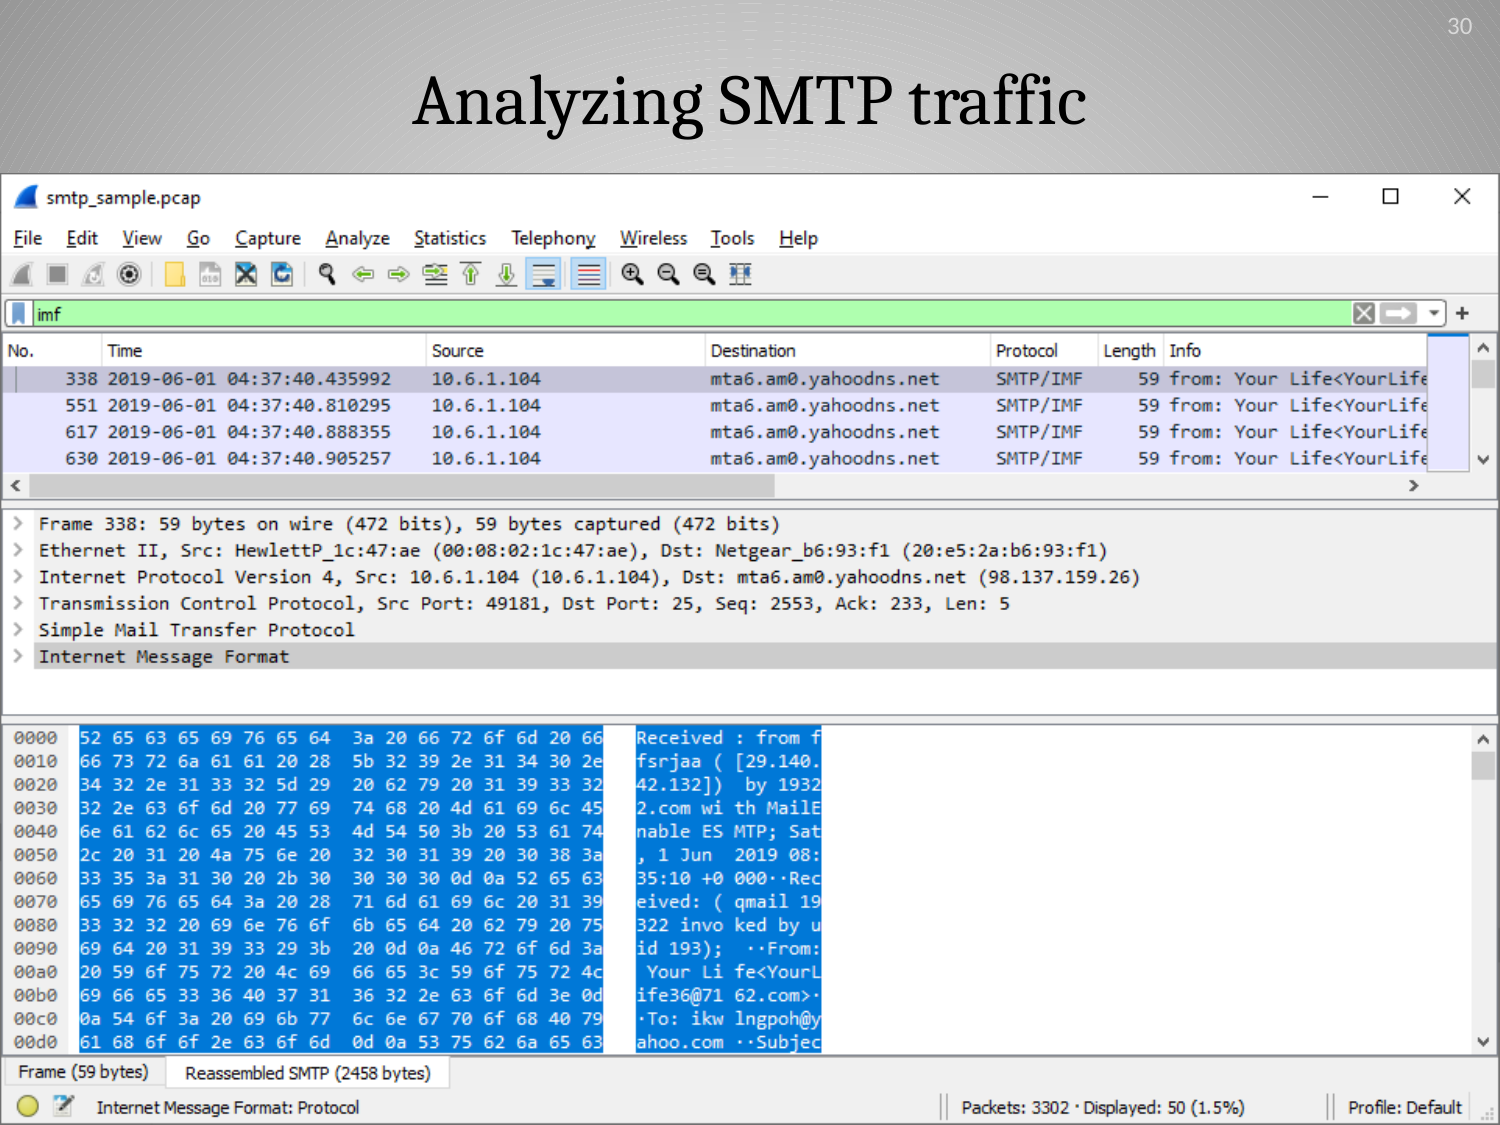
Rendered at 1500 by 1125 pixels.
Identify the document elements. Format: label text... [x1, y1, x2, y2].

slide_number 30 [1287, 5, 1488, 44]
picture [0, 173, 1500, 1125]
title Analyzing SMTP traffic [75, 45, 1425, 172]
